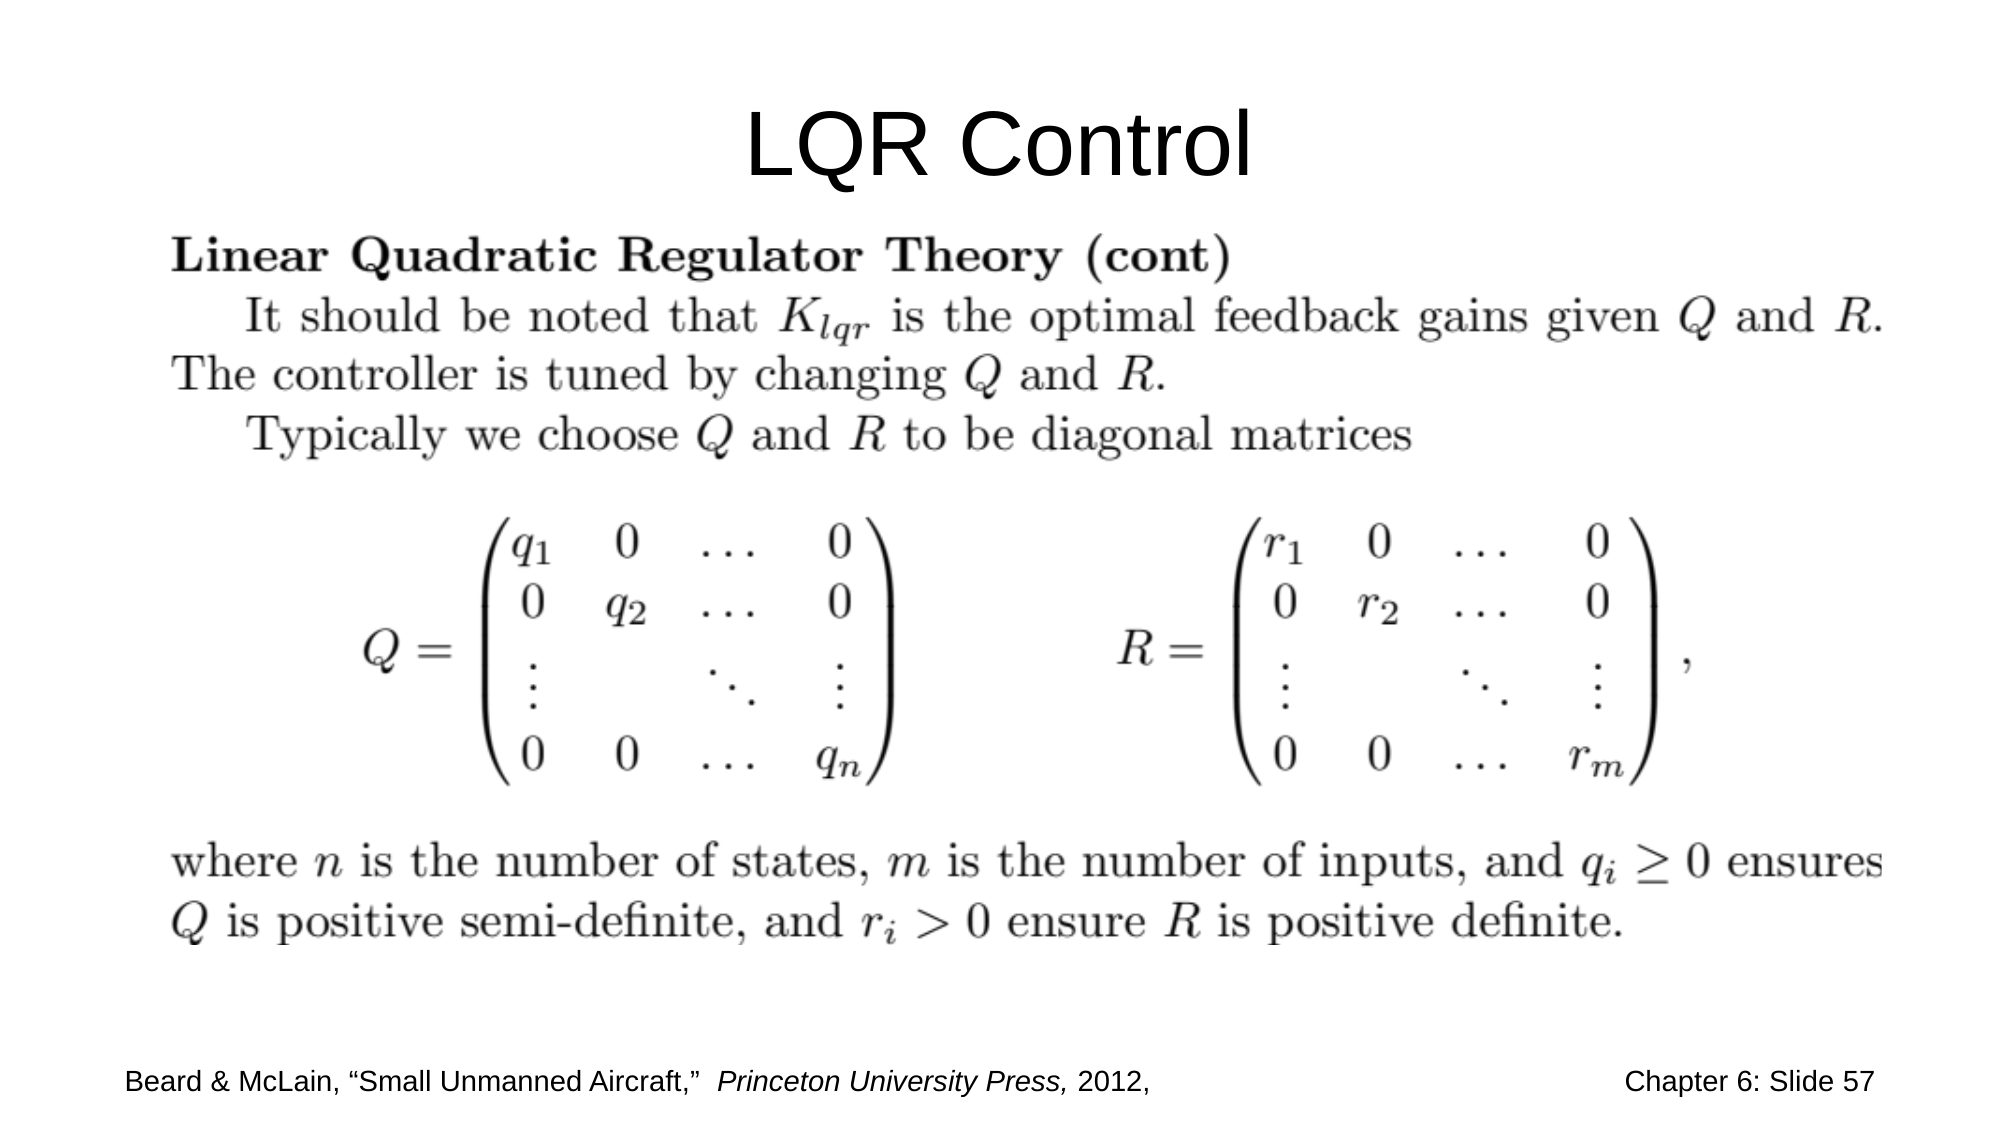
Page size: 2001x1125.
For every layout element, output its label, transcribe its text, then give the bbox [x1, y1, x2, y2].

picture [169, 232, 1882, 945]
title LQR Control [99, 44, 1901, 233]
